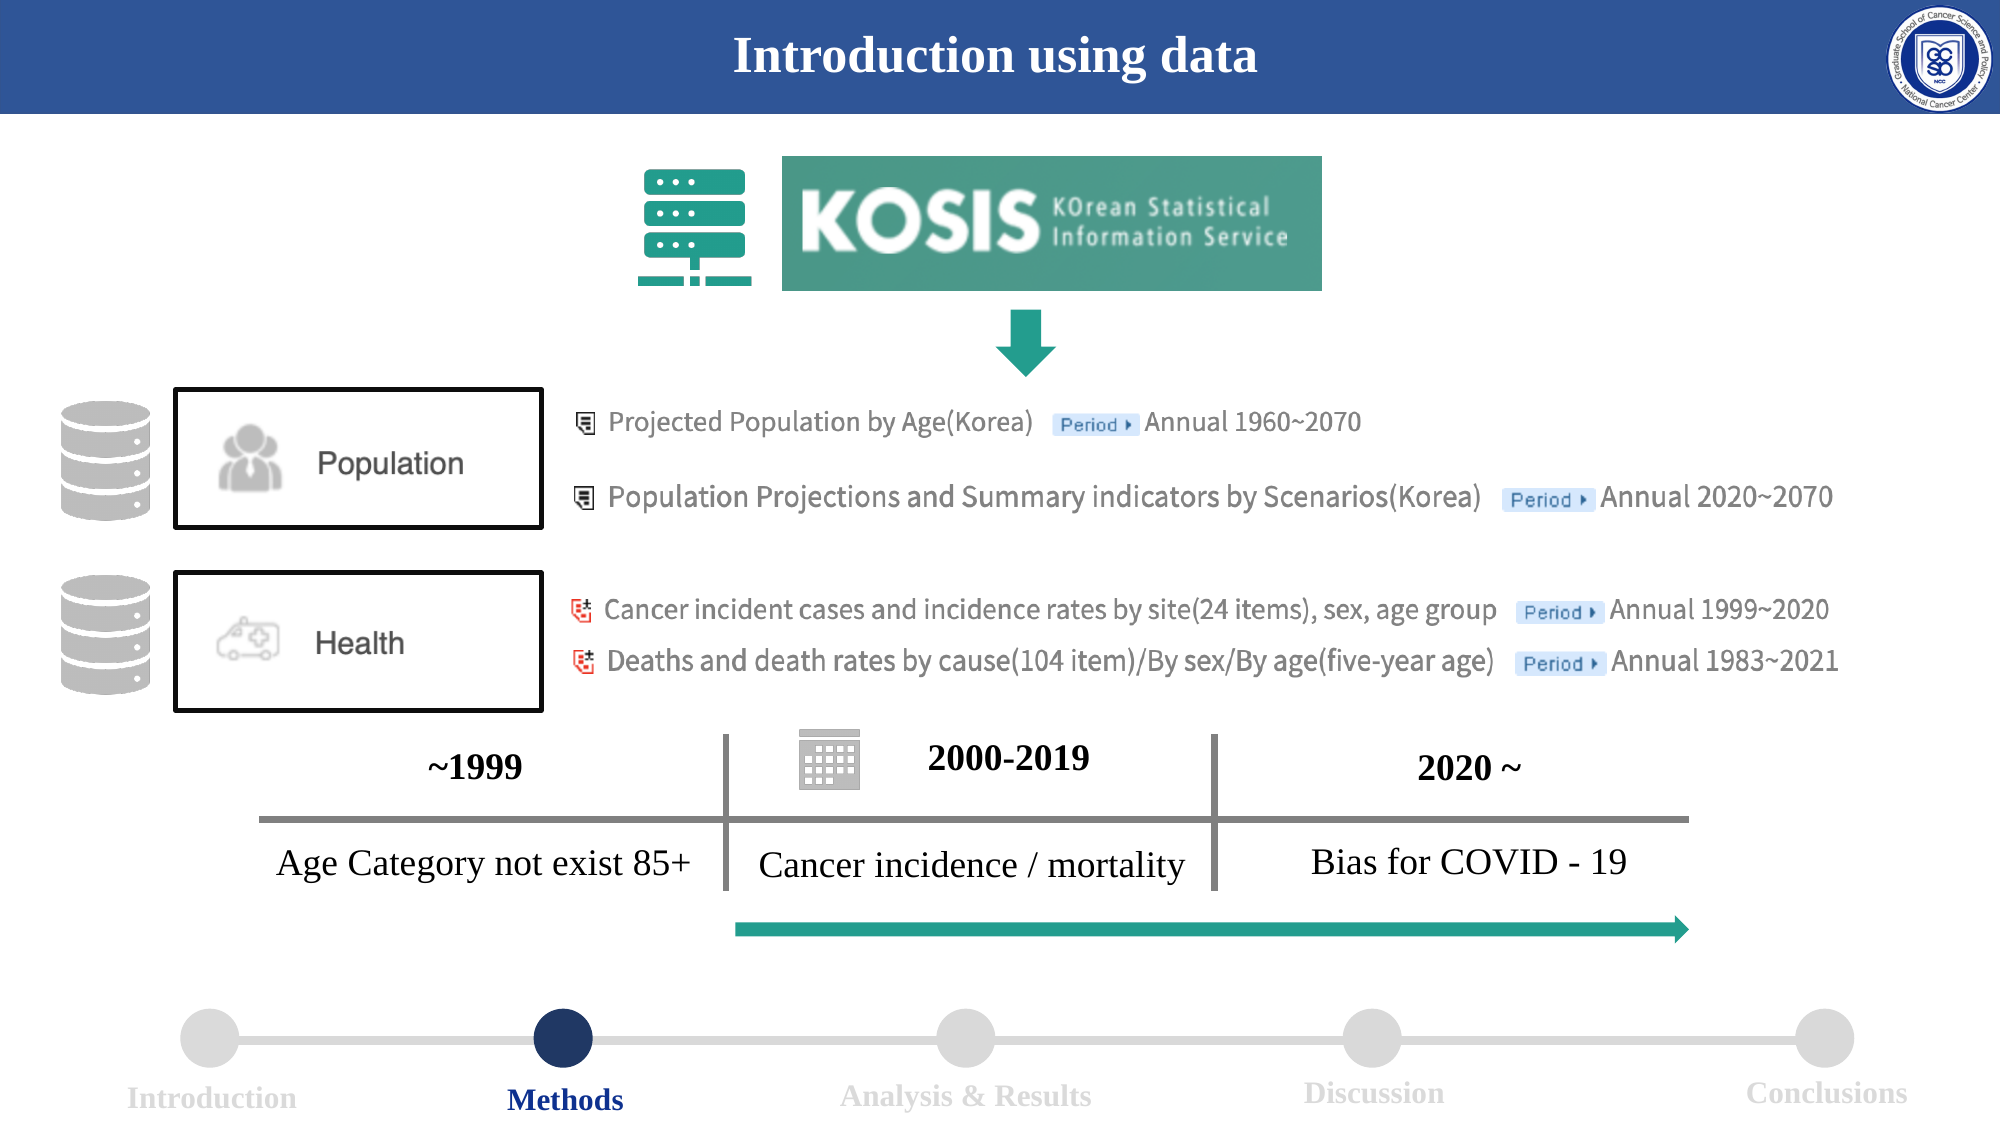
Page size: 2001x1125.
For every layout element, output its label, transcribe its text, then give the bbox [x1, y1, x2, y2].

text_box Discussion [1288, 1068, 1460, 1118]
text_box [259, 717, 1689, 944]
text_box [180, 1008, 1855, 1068]
text_box Conclusions [1731, 1065, 1923, 1118]
text_box Introduction using data [345, 12, 1646, 90]
text_box Analysis & Results [824, 1068, 1108, 1120]
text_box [619, 152, 1322, 378]
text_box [30, 559, 1844, 710]
text_box [0, 0, 2000, 114]
picture [1886, 5, 1993, 113]
text_box Introduction [112, 1069, 313, 1123]
text_box Methods [492, 1072, 639, 1125]
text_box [30, 385, 1839, 536]
